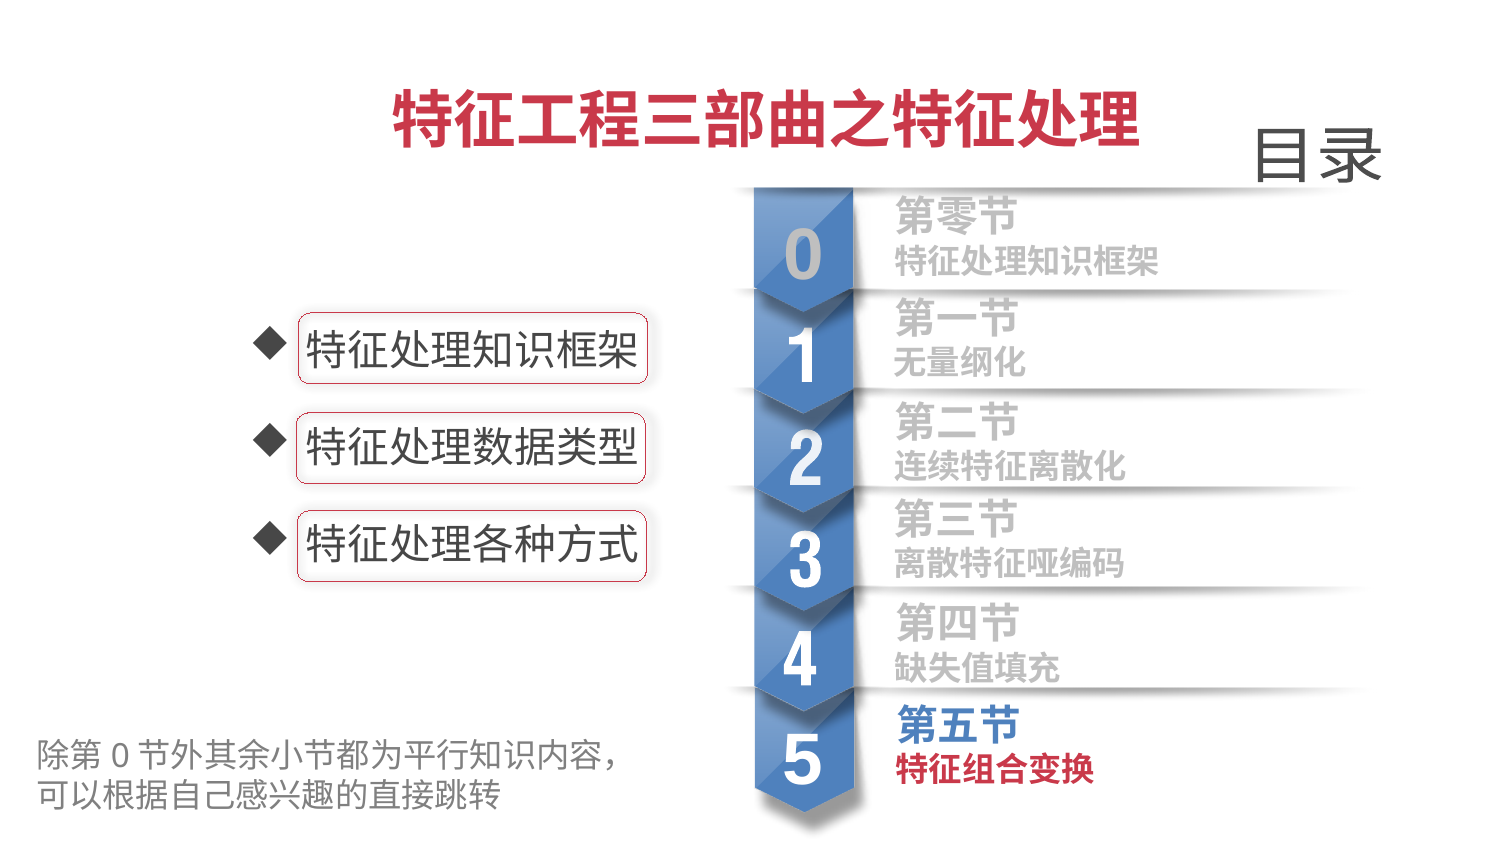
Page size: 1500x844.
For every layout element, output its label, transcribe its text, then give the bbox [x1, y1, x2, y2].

text_box 特征处理知识框架 [159, 315, 293, 381]
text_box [667, 155, 1435, 344]
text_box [661, 554, 1453, 743]
text_box [298, 479, 643, 484]
text_box 特征处理数据类型 [159, 413, 667, 479]
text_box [661, 454, 1443, 642]
text_box 特征工程三部曲之特征处理 [376, 72, 1157, 163]
text_box 特征处理知识框架 [658, 315, 667, 381]
text_box [297, 510, 647, 582]
text_box 特征处理各种方式 [159, 510, 294, 576]
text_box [667, 257, 1436, 445]
text_box 特征处理各种方式 [656, 510, 661, 576]
text_box 除第0节外其余小节都为平行知识内容，可以根据自己感兴趣的直接跳转 [21, 726, 653, 822]
text_box [298, 312, 648, 384]
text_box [661, 743, 1453, 844]
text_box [667, 355, 1453, 544]
